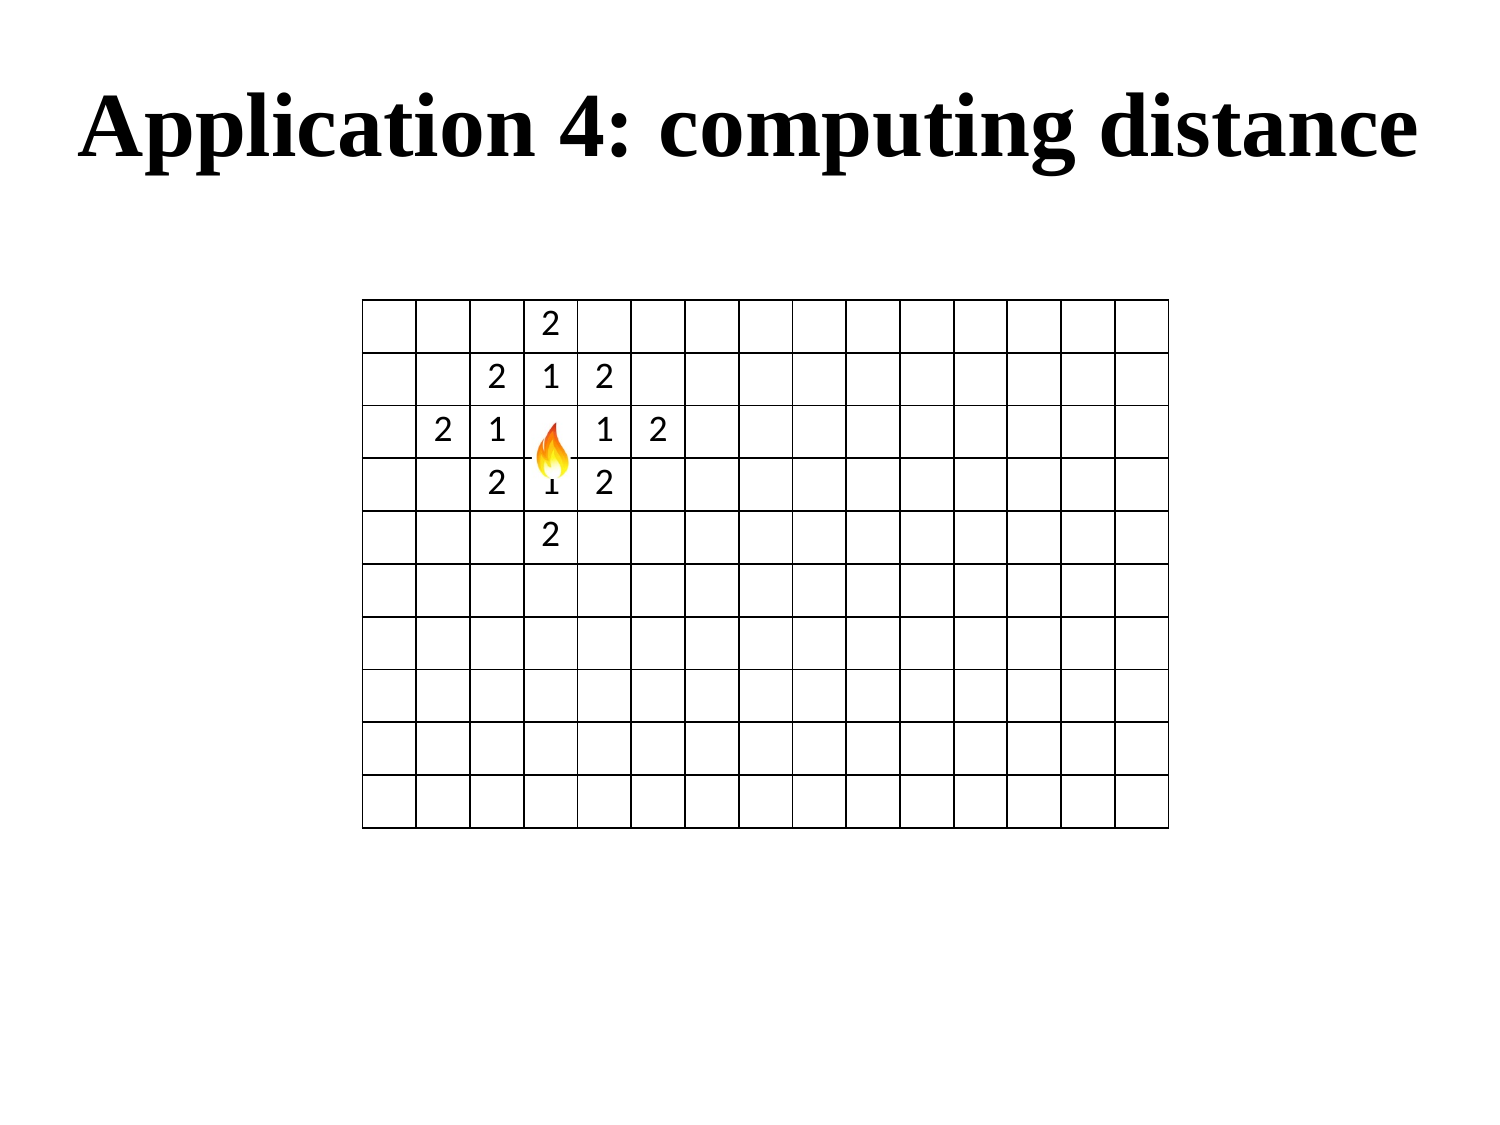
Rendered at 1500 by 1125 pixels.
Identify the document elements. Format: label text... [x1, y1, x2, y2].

table_cell 1 [471, 406, 523, 457]
table_cell [740, 565, 792, 616]
table_cell [471, 565, 523, 616]
table_cell [1116, 512, 1168, 563]
table_cell [901, 354, 953, 405]
table_cell [525, 776, 577, 827]
table_cell [740, 670, 792, 721]
table_cell [632, 776, 684, 827]
table_header [955, 301, 1006, 352]
table_cell [1062, 354, 1114, 405]
table_cell 2 [525, 512, 577, 563]
table_cell 2 [578, 459, 630, 510]
table_cell [471, 723, 523, 774]
table_cell [740, 776, 792, 827]
table_cell [417, 723, 469, 774]
table_cell [1062, 565, 1114, 616]
table_cell [471, 512, 523, 563]
table_cell [793, 406, 845, 457]
table_header [740, 301, 792, 352]
table_cell [847, 459, 899, 510]
table_cell [578, 776, 630, 827]
table_cell [740, 723, 792, 774]
table_cell [847, 670, 899, 721]
table_cell [955, 776, 1006, 827]
table_cell [525, 618, 577, 669]
table_cell [578, 670, 630, 721]
table_cell [955, 723, 1006, 774]
table_cell [686, 618, 738, 669]
table_cell [847, 776, 899, 827]
table_cell [793, 354, 845, 405]
table_cell [901, 618, 953, 669]
table_cell [686, 512, 738, 563]
table_cell [363, 459, 415, 510]
table_header [578, 301, 630, 352]
table_cell [632, 670, 684, 721]
table_cell [1116, 406, 1168, 457]
table_cell [740, 406, 792, 457]
table_cell [417, 670, 469, 721]
table_cell [578, 512, 630, 563]
table_cell [363, 618, 415, 669]
table_header [1062, 301, 1114, 352]
table_cell [847, 512, 899, 563]
table_cell 2 [471, 459, 523, 510]
table_cell 2 [471, 354, 523, 405]
table_cell [417, 565, 469, 616]
table_cell [578, 565, 630, 616]
table_cell [1116, 459, 1168, 510]
table_cell [793, 512, 845, 563]
table_cell [955, 618, 1006, 669]
picture [531, 421, 571, 479]
table_cell [686, 354, 738, 405]
table_cell [1116, 354, 1168, 405]
table_cell [363, 776, 415, 827]
table_header [847, 301, 899, 352]
table_cell [740, 459, 792, 510]
table_cell [901, 512, 953, 563]
table_cell [632, 459, 684, 510]
table_cell 1 [525, 354, 577, 405]
table_cell [740, 354, 792, 405]
table_cell [363, 723, 415, 774]
table_cell [1062, 406, 1114, 457]
table_cell [417, 354, 469, 405]
table_cell [901, 670, 953, 721]
table_cell [686, 723, 738, 774]
table_cell [901, 776, 953, 827]
table_header [686, 301, 738, 352]
table_cell 2 [632, 406, 684, 457]
table_cell [686, 776, 738, 827]
table_cell [1116, 618, 1168, 669]
table_cell [1008, 565, 1060, 616]
table_cell [1116, 776, 1168, 827]
table_cell [901, 723, 953, 774]
table_cell [686, 565, 738, 616]
table_cell [1062, 618, 1114, 669]
table_cell [525, 406, 577, 457]
table_cell [363, 354, 415, 405]
table_header [417, 301, 469, 352]
table_cell [955, 565, 1006, 616]
table_cell [847, 723, 899, 774]
table_cell [363, 512, 415, 563]
table_cell [578, 723, 630, 774]
table_cell [1008, 354, 1060, 405]
table_cell [632, 723, 684, 774]
table_cell [793, 670, 845, 721]
table_cell [793, 459, 845, 510]
table_cell [632, 512, 684, 563]
table_cell [793, 618, 845, 669]
table_cell [578, 618, 630, 669]
table_cell [793, 776, 845, 827]
table_cell [901, 565, 953, 616]
table_cell [471, 618, 523, 669]
table_cell 2 [417, 406, 469, 457]
table_cell [955, 512, 1006, 563]
table_cell [363, 406, 415, 457]
table_cell [525, 670, 577, 721]
table_cell [1116, 565, 1168, 616]
table_cell [901, 406, 953, 457]
table_cell [525, 565, 577, 616]
table_cell [1008, 776, 1060, 827]
table_header [793, 301, 845, 352]
table_header [363, 301, 415, 352]
table_cell [1008, 406, 1060, 457]
table_cell [632, 565, 684, 616]
table_cell [1062, 670, 1114, 721]
table_cell [847, 565, 899, 616]
table_cell [1116, 723, 1168, 774]
table_cell [1008, 618, 1060, 669]
table_cell [525, 723, 577, 774]
table_cell [686, 670, 738, 721]
table_cell [417, 776, 469, 827]
table_cell [417, 512, 469, 563]
table_cell [1062, 723, 1114, 774]
table_cell [1008, 512, 1060, 563]
table_cell [417, 618, 469, 669]
table_cell [901, 459, 953, 510]
table_header [901, 301, 953, 352]
table_header [471, 301, 523, 352]
table_cell [363, 670, 415, 721]
table_cell [471, 776, 523, 827]
table_cell [793, 723, 845, 774]
table_cell [632, 618, 684, 669]
table_cell [847, 354, 899, 405]
table_cell 1 [525, 459, 577, 510]
table_header [1116, 301, 1168, 352]
table_cell [847, 618, 899, 669]
table_cell [471, 670, 523, 721]
table_cell [1008, 670, 1060, 721]
table_header [632, 301, 684, 352]
table_cell [1008, 723, 1060, 774]
table_cell [1116, 670, 1168, 721]
title Application 4: computing distance [24, 26, 1475, 214]
table_header [1008, 301, 1060, 352]
table_cell [1008, 459, 1060, 510]
table_cell [363, 565, 415, 616]
table_cell [955, 406, 1006, 457]
table_cell [632, 354, 684, 405]
table_cell [1062, 776, 1114, 827]
table_cell [847, 406, 899, 457]
table_header 2 [525, 301, 577, 352]
table_cell [686, 459, 738, 510]
table_cell [686, 406, 738, 457]
table_cell [955, 670, 1006, 721]
table_cell [1062, 459, 1114, 510]
table_cell [955, 354, 1006, 405]
table_cell 2 [578, 354, 630, 405]
table_cell [417, 459, 469, 510]
table_cell [955, 459, 1006, 510]
table_cell [740, 618, 792, 669]
table_cell 1 [578, 406, 630, 457]
table_cell [1062, 512, 1114, 563]
table_cell [793, 565, 845, 616]
table_cell [740, 512, 792, 563]
